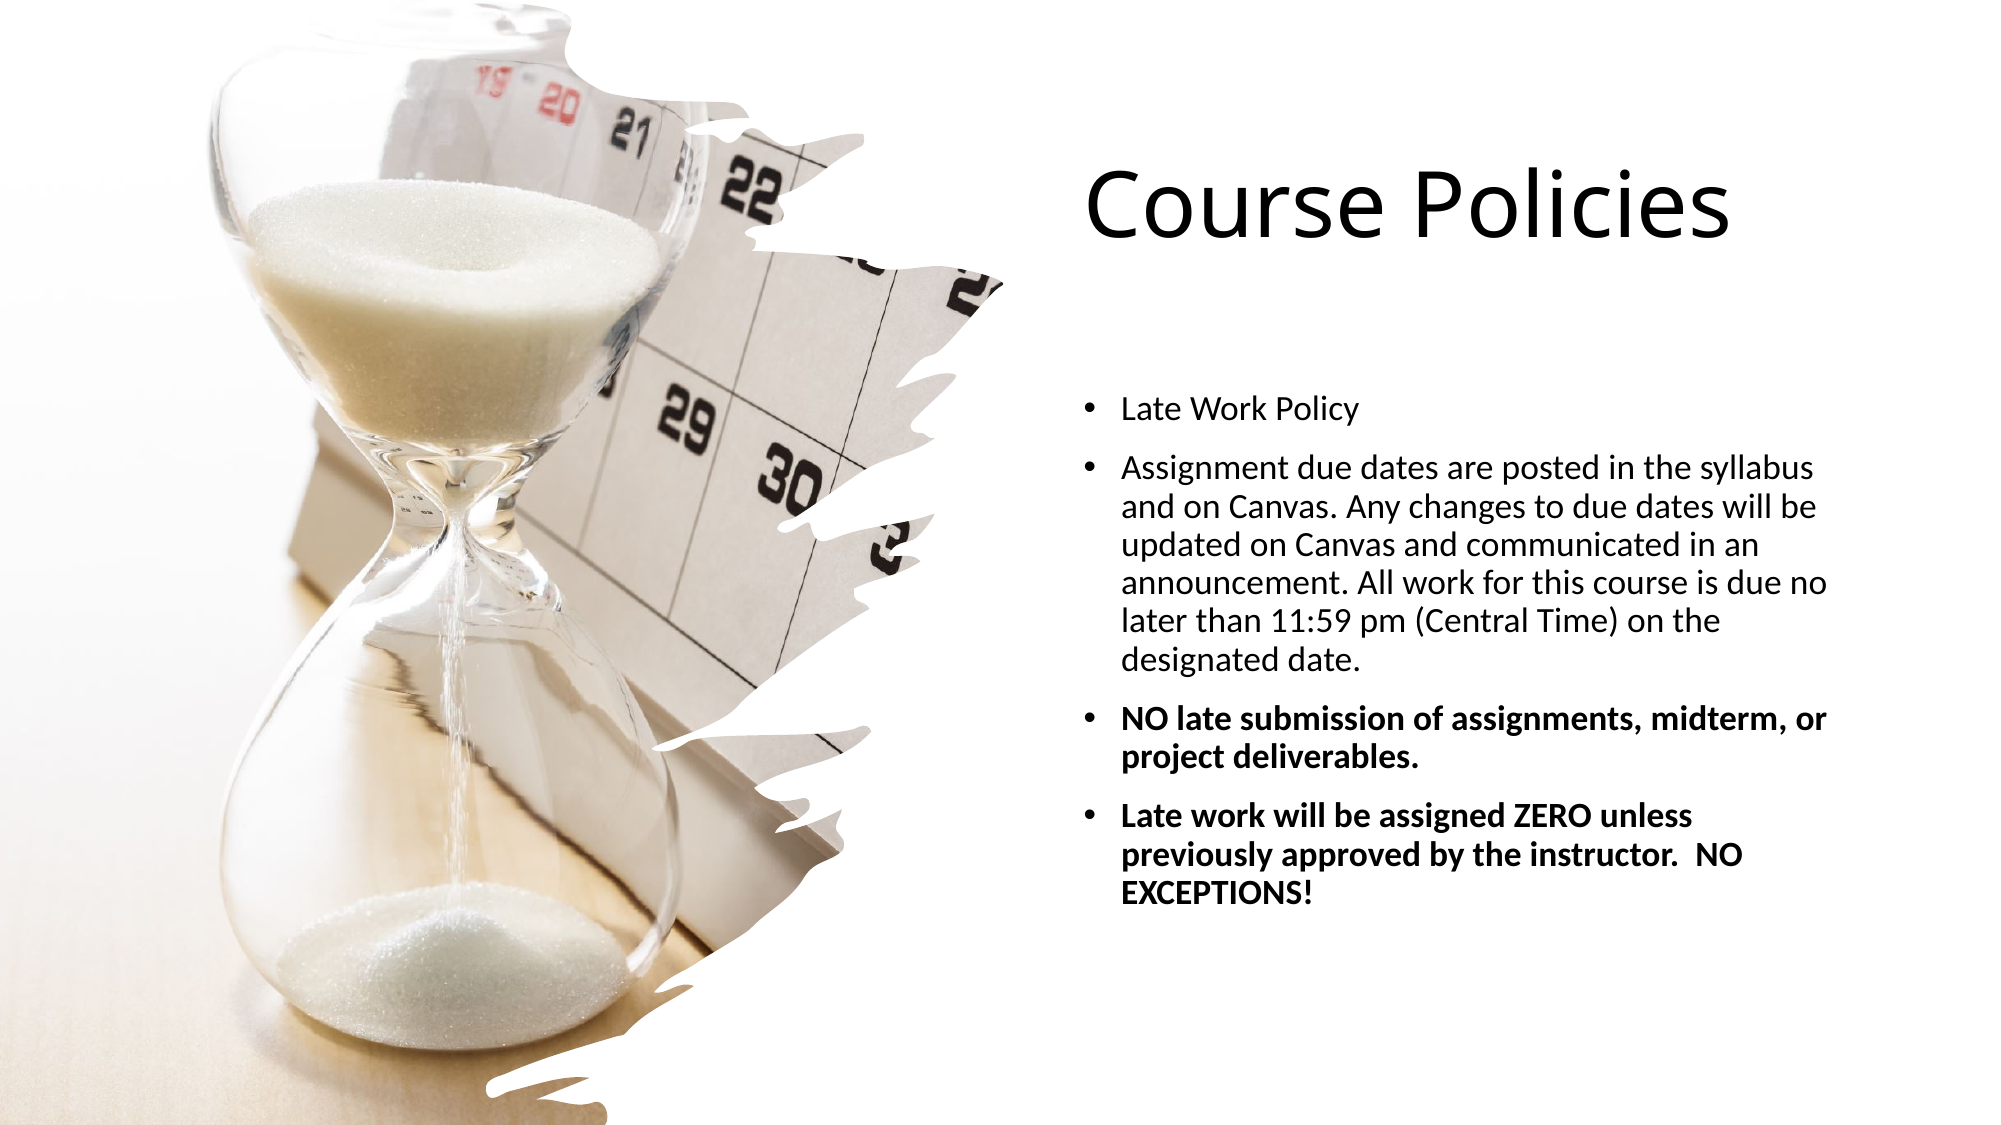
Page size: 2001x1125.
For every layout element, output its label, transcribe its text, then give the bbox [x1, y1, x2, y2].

picture [0, 0, 1004, 1125]
list Late Work Policy Assignment due dates are posted in the syllabus and on Canvas. Any changes to due dates will be updated on Canvas and communicated in an announcement. All work for this course is due no later than 11:59 pm (Central Time) on the designated date. NO late submission of assignments, midterm, or project deliverables. Late work will be assigned ZERO unless previously approved by the instructor. NO EXCEPTIONS! [1068, 382, 1863, 1014]
title Course Policies [1068, 59, 1863, 357]
text_box [1004, 0, 2000, 1125]
